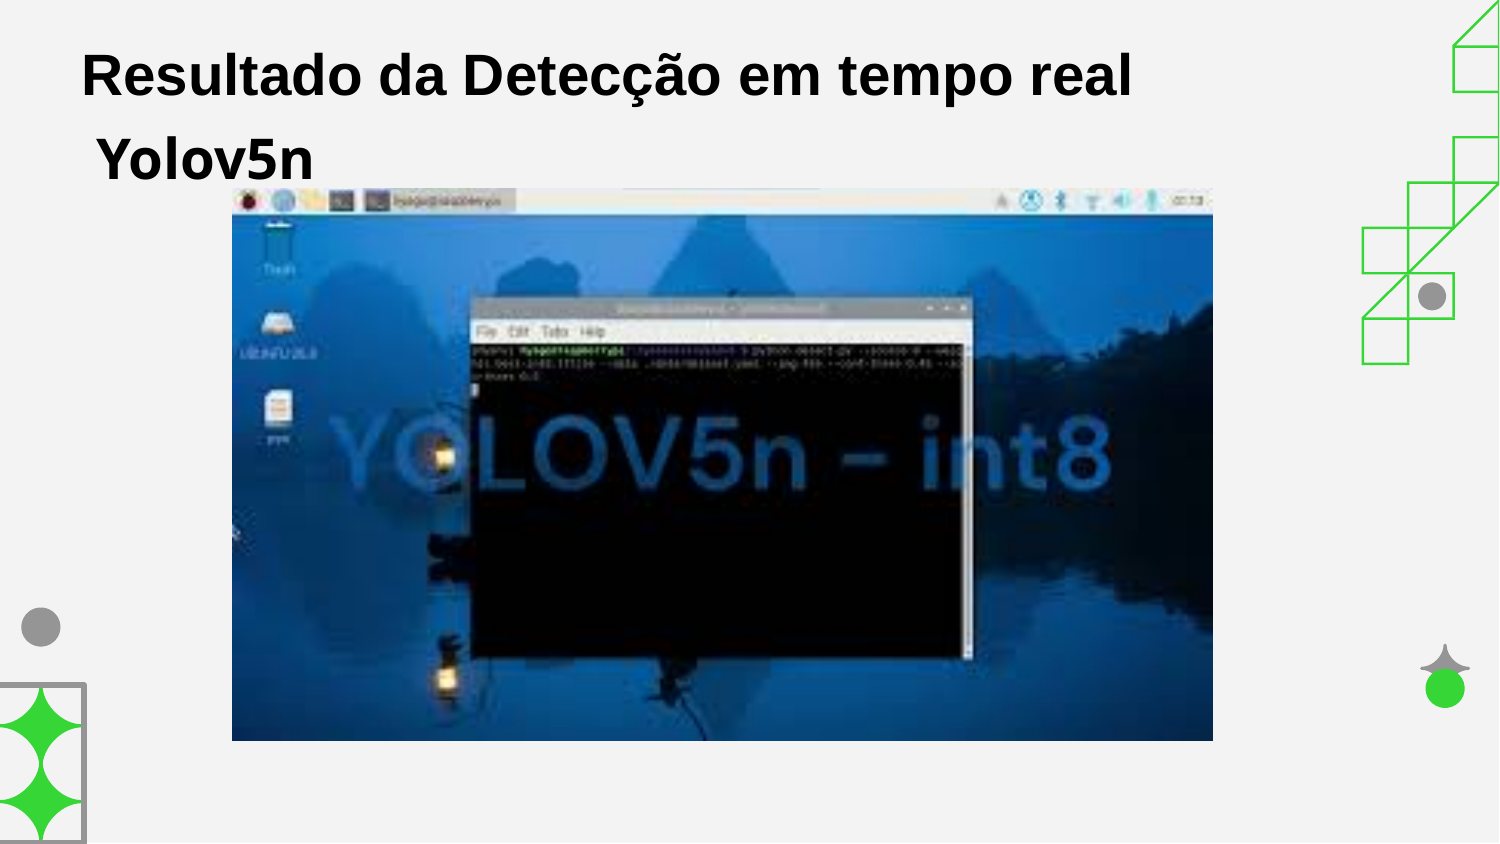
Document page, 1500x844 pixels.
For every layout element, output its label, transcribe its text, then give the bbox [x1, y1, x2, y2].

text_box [22, 608, 60, 646]
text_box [1421, 644, 1469, 676]
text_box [1426, 670, 1464, 707]
text_box Yolov5n [81, 107, 379, 189]
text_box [0, 684, 85, 843]
title Resultado da Detecção em tempo real [81, 36, 1228, 179]
picture [232, 188, 1214, 741]
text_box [1361, 0, 1500, 366]
